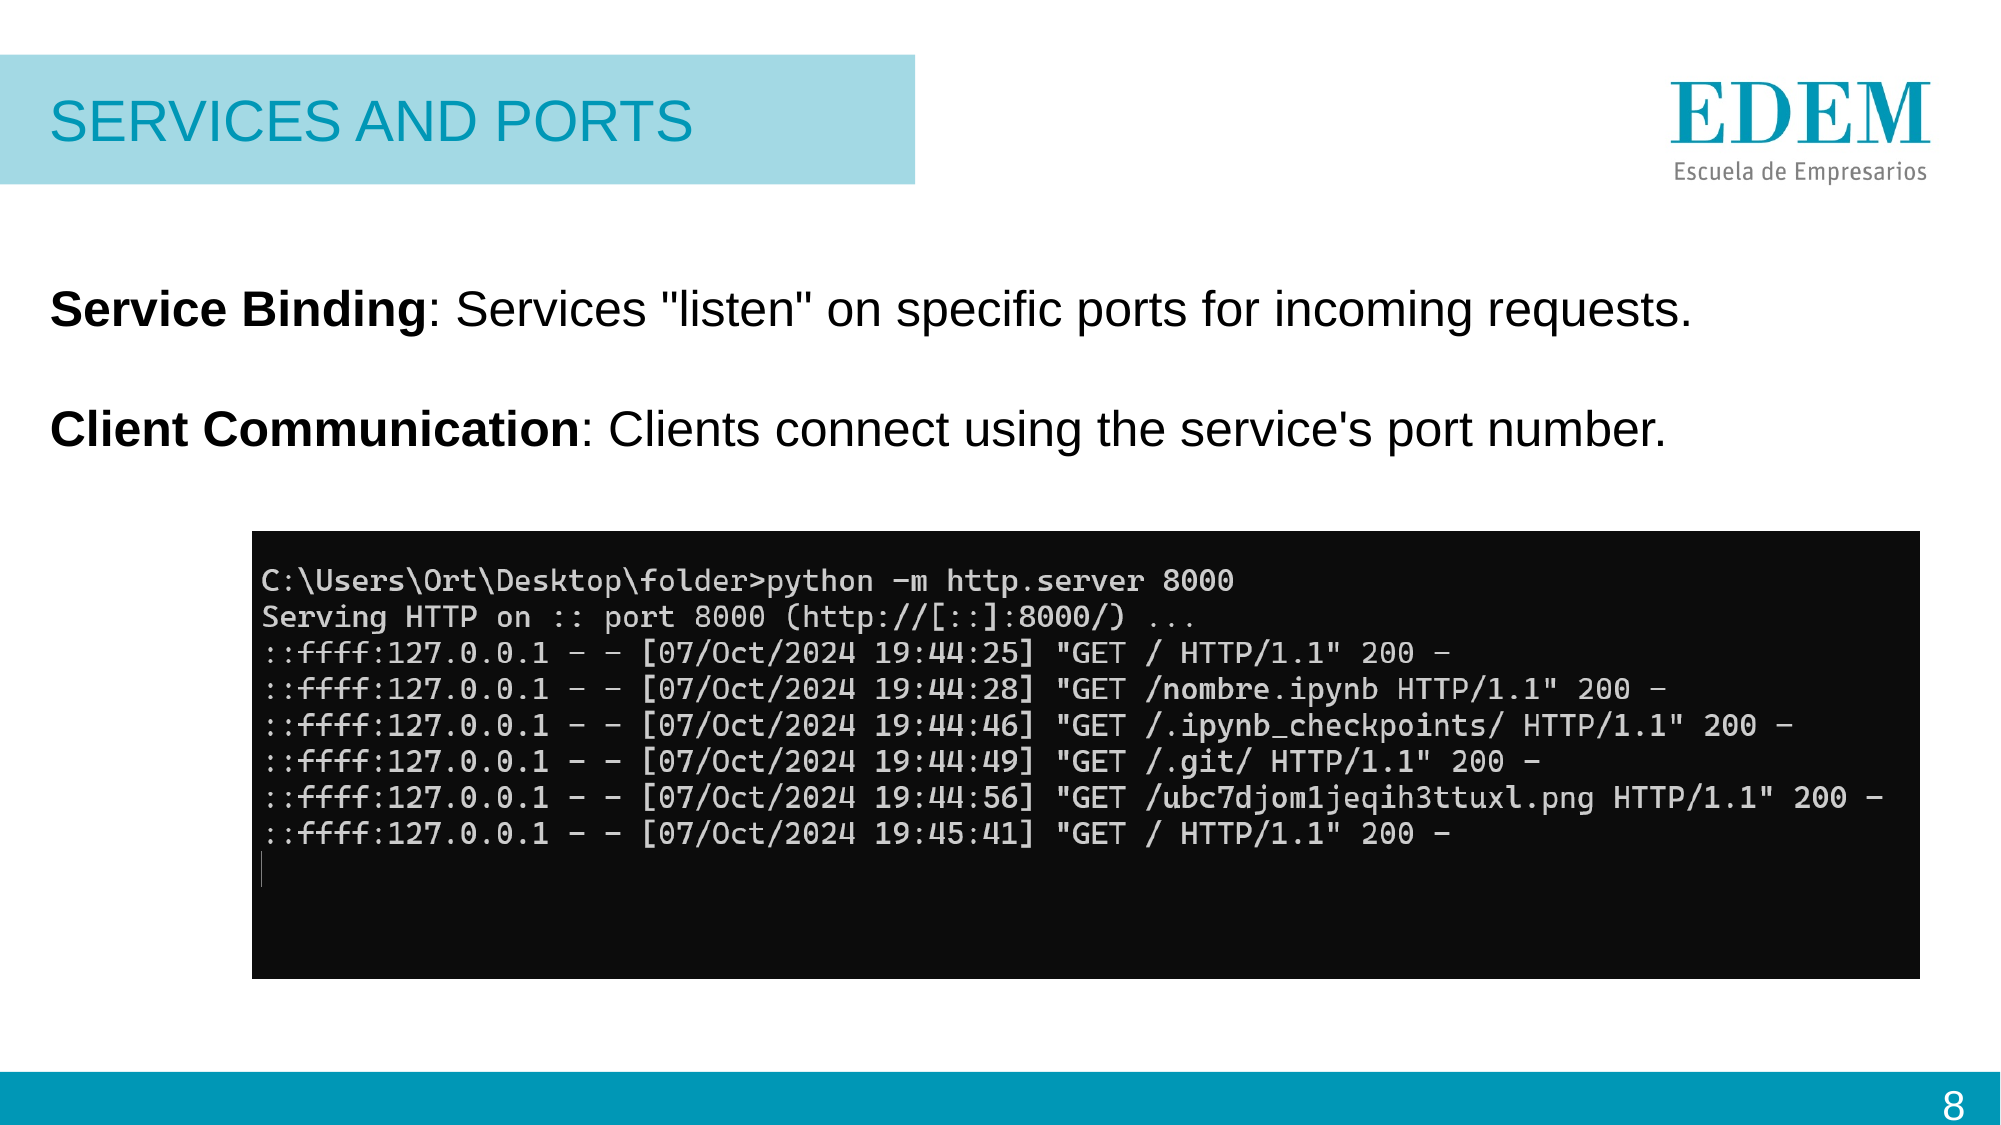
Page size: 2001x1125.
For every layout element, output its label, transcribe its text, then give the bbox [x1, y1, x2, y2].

text_box Service Binding: Services "listen" on specific ports for incoming requests. Client Communication: Clients connect using the service's port number. [34, 88, 1713, 785]
text_box Services AND Ports [34, 82, 1069, 88]
picture [1643, 54, 1957, 212]
picture [252, 531, 1920, 979]
